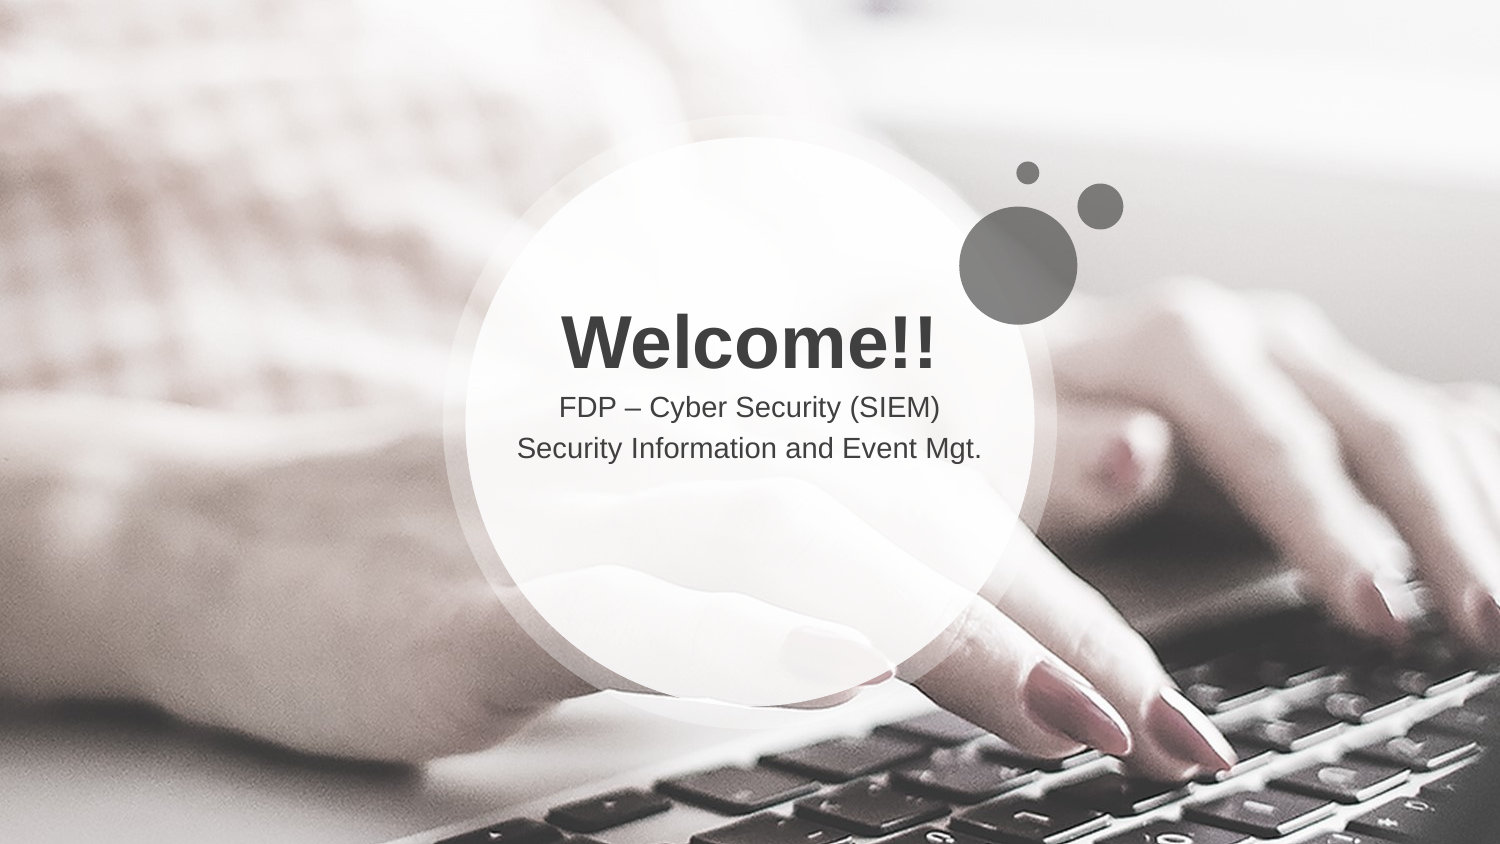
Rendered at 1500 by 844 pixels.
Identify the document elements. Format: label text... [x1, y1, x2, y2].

picture [0, 0, 1500, 844]
list Welcome!! [465, 286, 1035, 380]
list FDP – Cyber Security (SIEM) Security Information and Event Mgt. [465, 380, 1035, 434]
